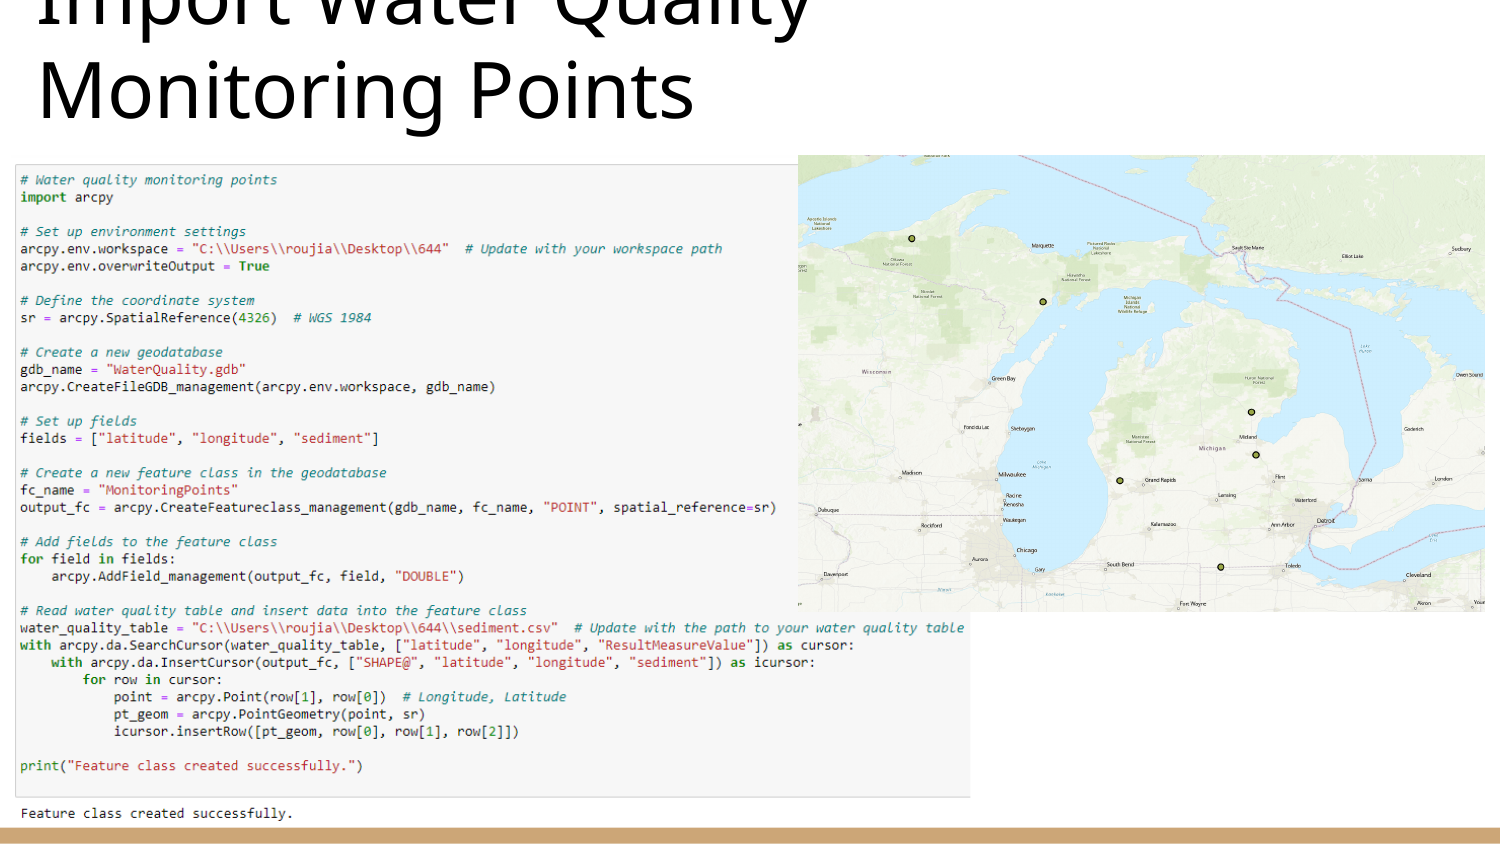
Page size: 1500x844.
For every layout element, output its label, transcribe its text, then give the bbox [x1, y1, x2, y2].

title Import Water Quality Monitoring Points [21, 54, 1035, 149]
picture [11, 155, 1485, 826]
